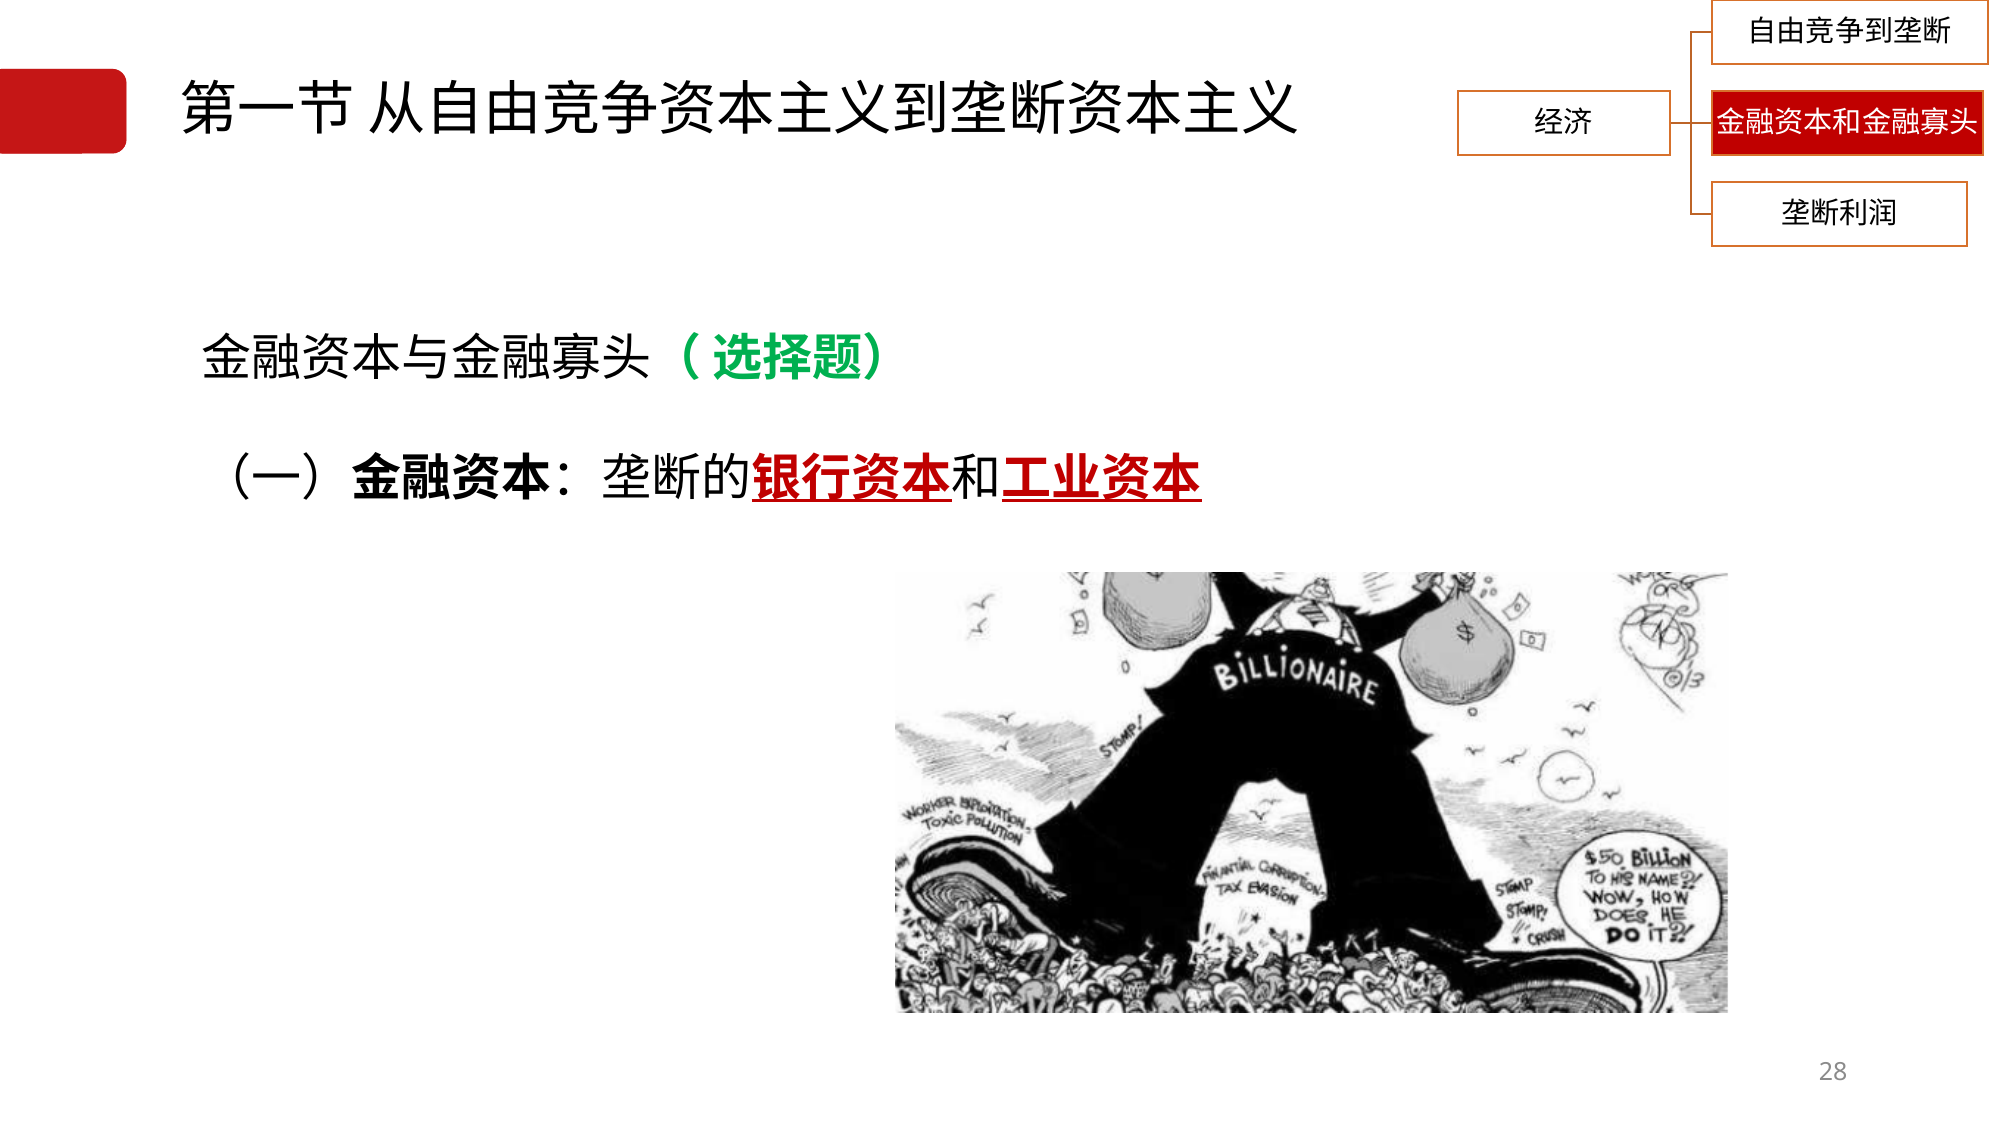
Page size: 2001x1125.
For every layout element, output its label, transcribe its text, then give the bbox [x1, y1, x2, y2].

title 第一节 从自由竞争资本主义到垄断资本主义 [164, 57, 1372, 164]
picture [895, 572, 1731, 1013]
list 金融资本与金融寡头（ 选择题） （一）金融资本：垄断的银行资本和工业资本 [186, 257, 1247, 883]
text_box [1372, 0, 2000, 247]
slide_number 28 [1412, 1042, 1863, 1103]
